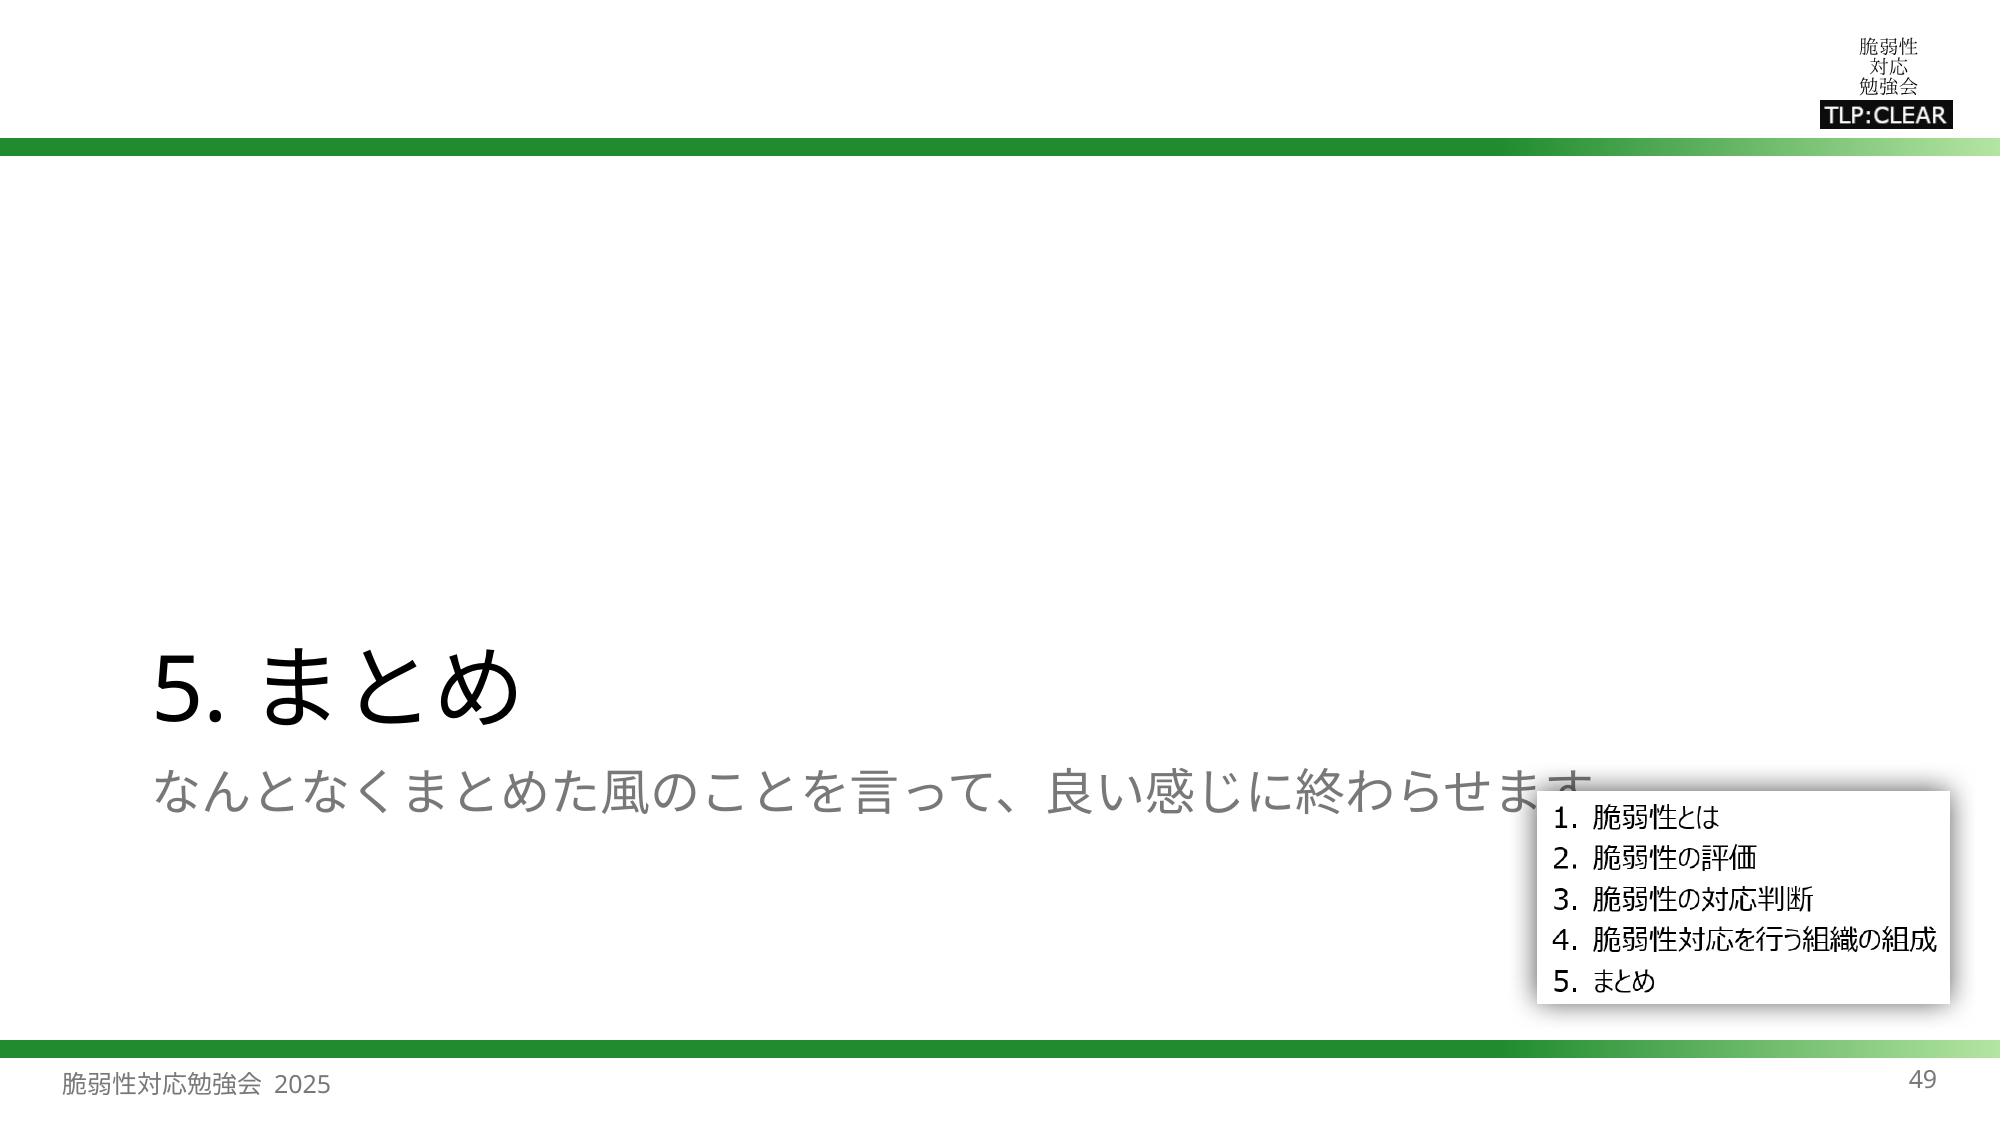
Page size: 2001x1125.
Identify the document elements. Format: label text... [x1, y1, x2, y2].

list なんとなくまとめた風のことを言って、良い感じに終わらせます [136, 752, 1862, 999]
slide_number 49 [1412, 1057, 1953, 1103]
title 5.まとめ [136, 280, 1862, 749]
picture [1803, 28, 1969, 129]
picture [1536, 791, 1951, 1004]
footer 脆弱性対応勉強会 2025 [47, 1065, 1338, 1103]
